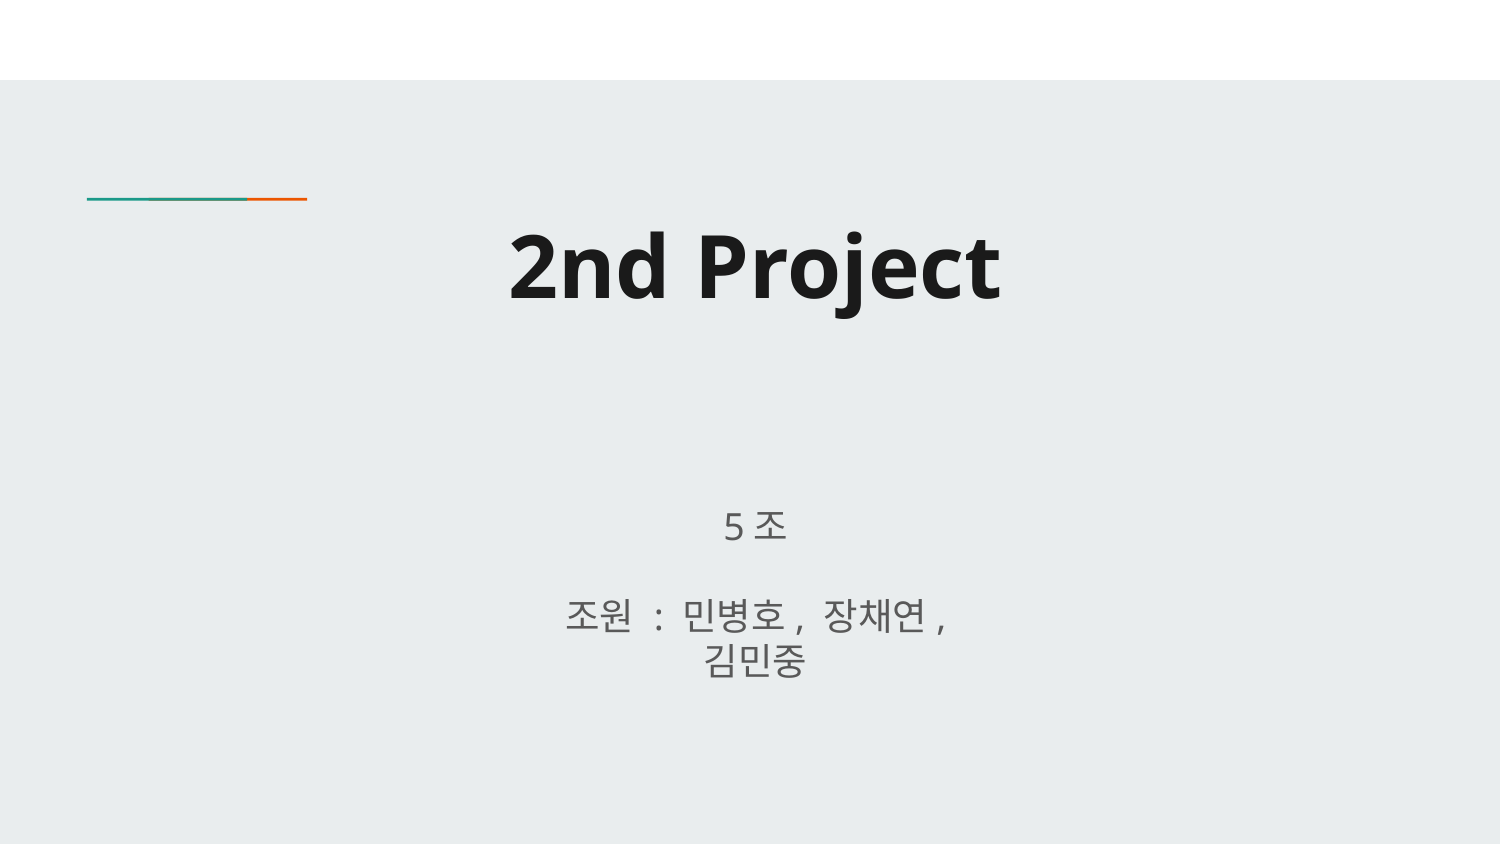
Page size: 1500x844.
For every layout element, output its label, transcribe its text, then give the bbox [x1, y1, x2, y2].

subtitle 5조 조원 : 민병호, 장채연, 김민중 [490, 487, 1021, 784]
title 2nd Project [56, 174, 1455, 332]
